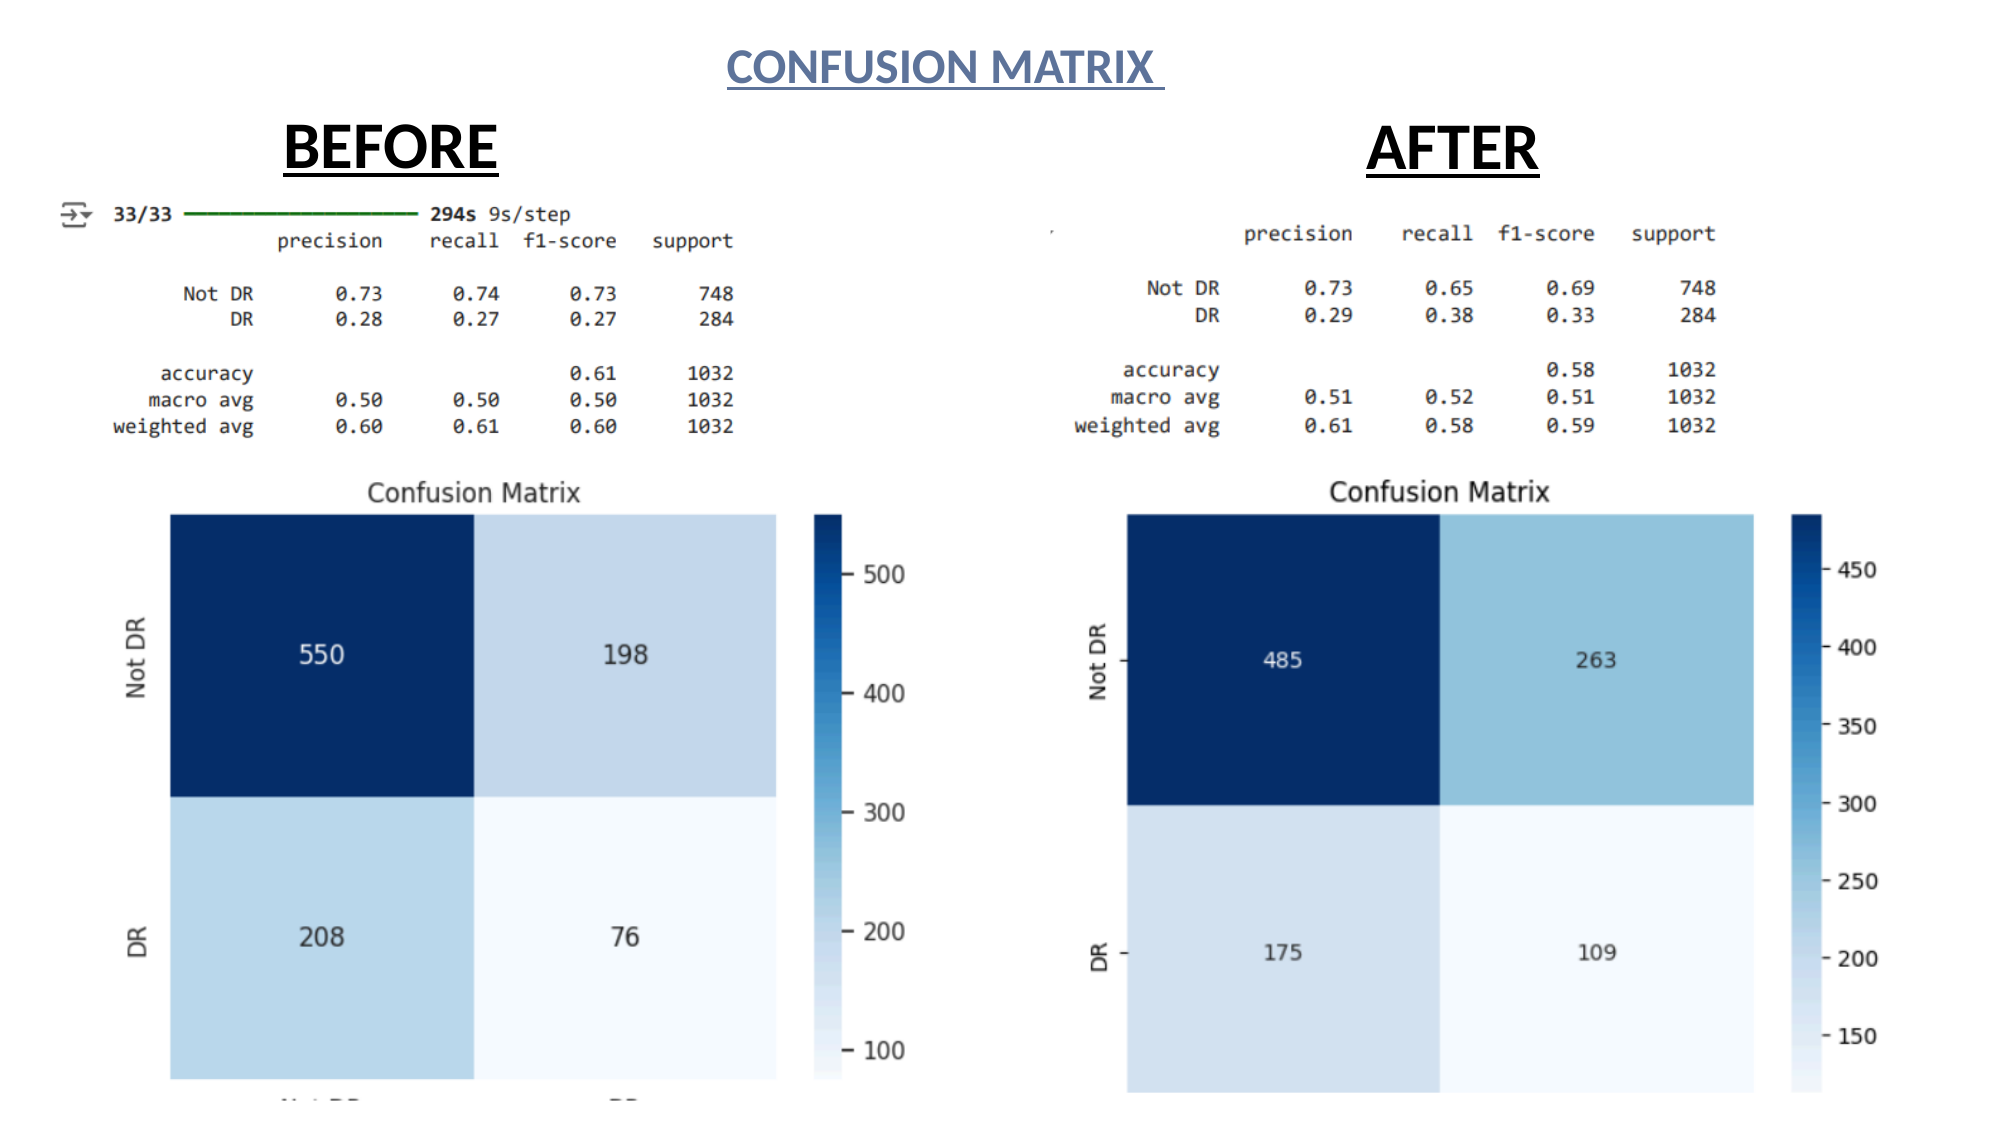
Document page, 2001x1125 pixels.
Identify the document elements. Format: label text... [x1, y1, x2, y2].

text_box CONFUSION MATRIX [711, 26, 1390, 102]
text_box BEFORE [268, 94, 524, 190]
picture [46, 191, 1000, 1125]
picture [1050, 210, 1953, 1125]
text_box AFTER [1351, 95, 1563, 190]
